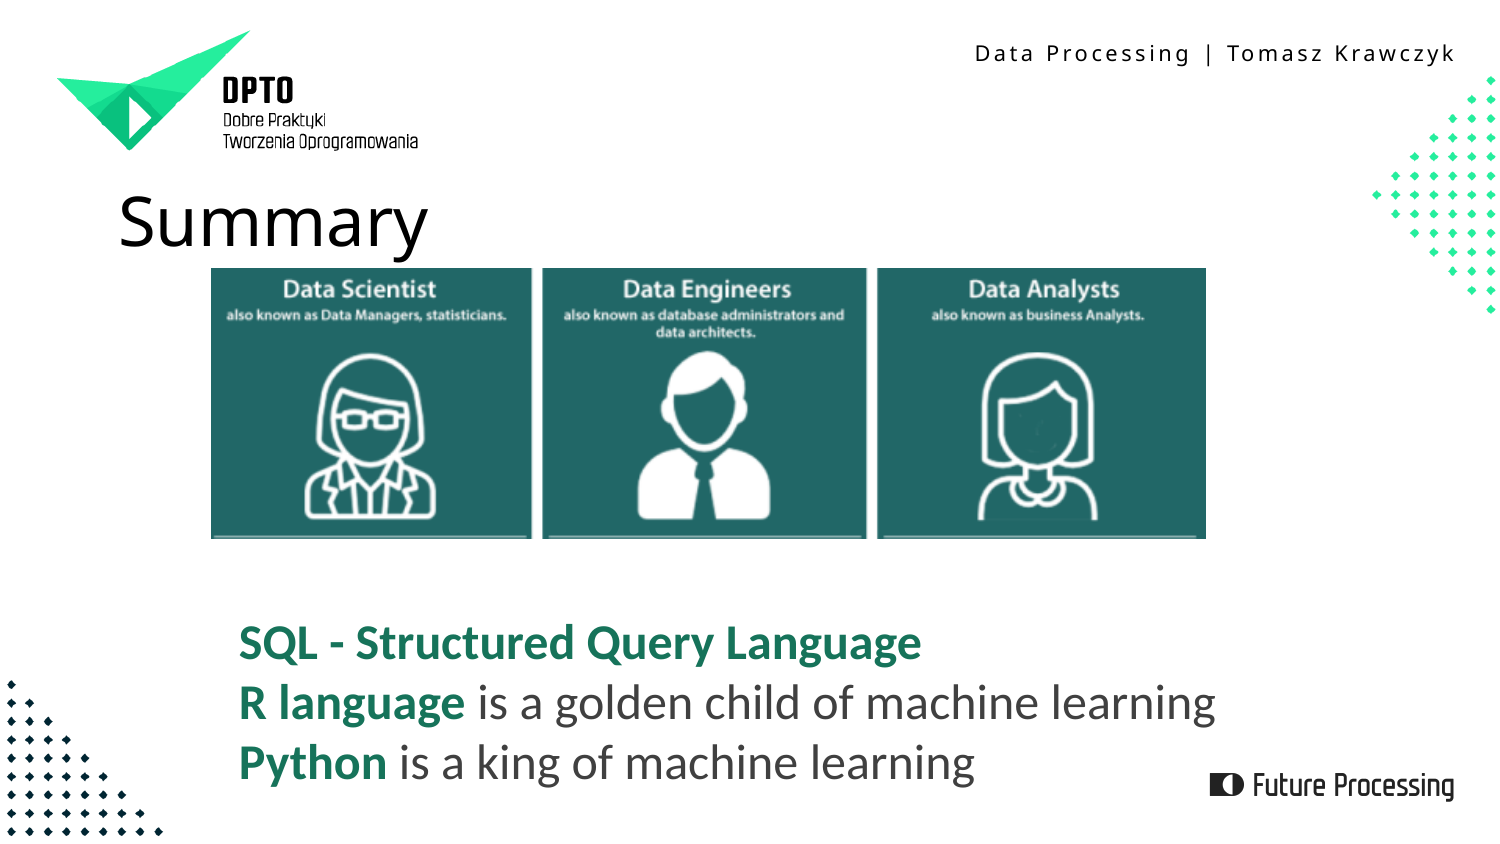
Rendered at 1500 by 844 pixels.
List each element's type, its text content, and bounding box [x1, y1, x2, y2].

text_box SQL - Structured Query Language R language is a golden child of machine learning Python is a king of machine learning [224, 602, 1340, 797]
picture [1338, 0, 1500, 396]
picture [27, 5, 474, 198]
title Summary [103, 179, 1397, 269]
picture [211, 268, 1206, 539]
picture [1187, 750, 1476, 819]
picture [0, 620, 263, 844]
